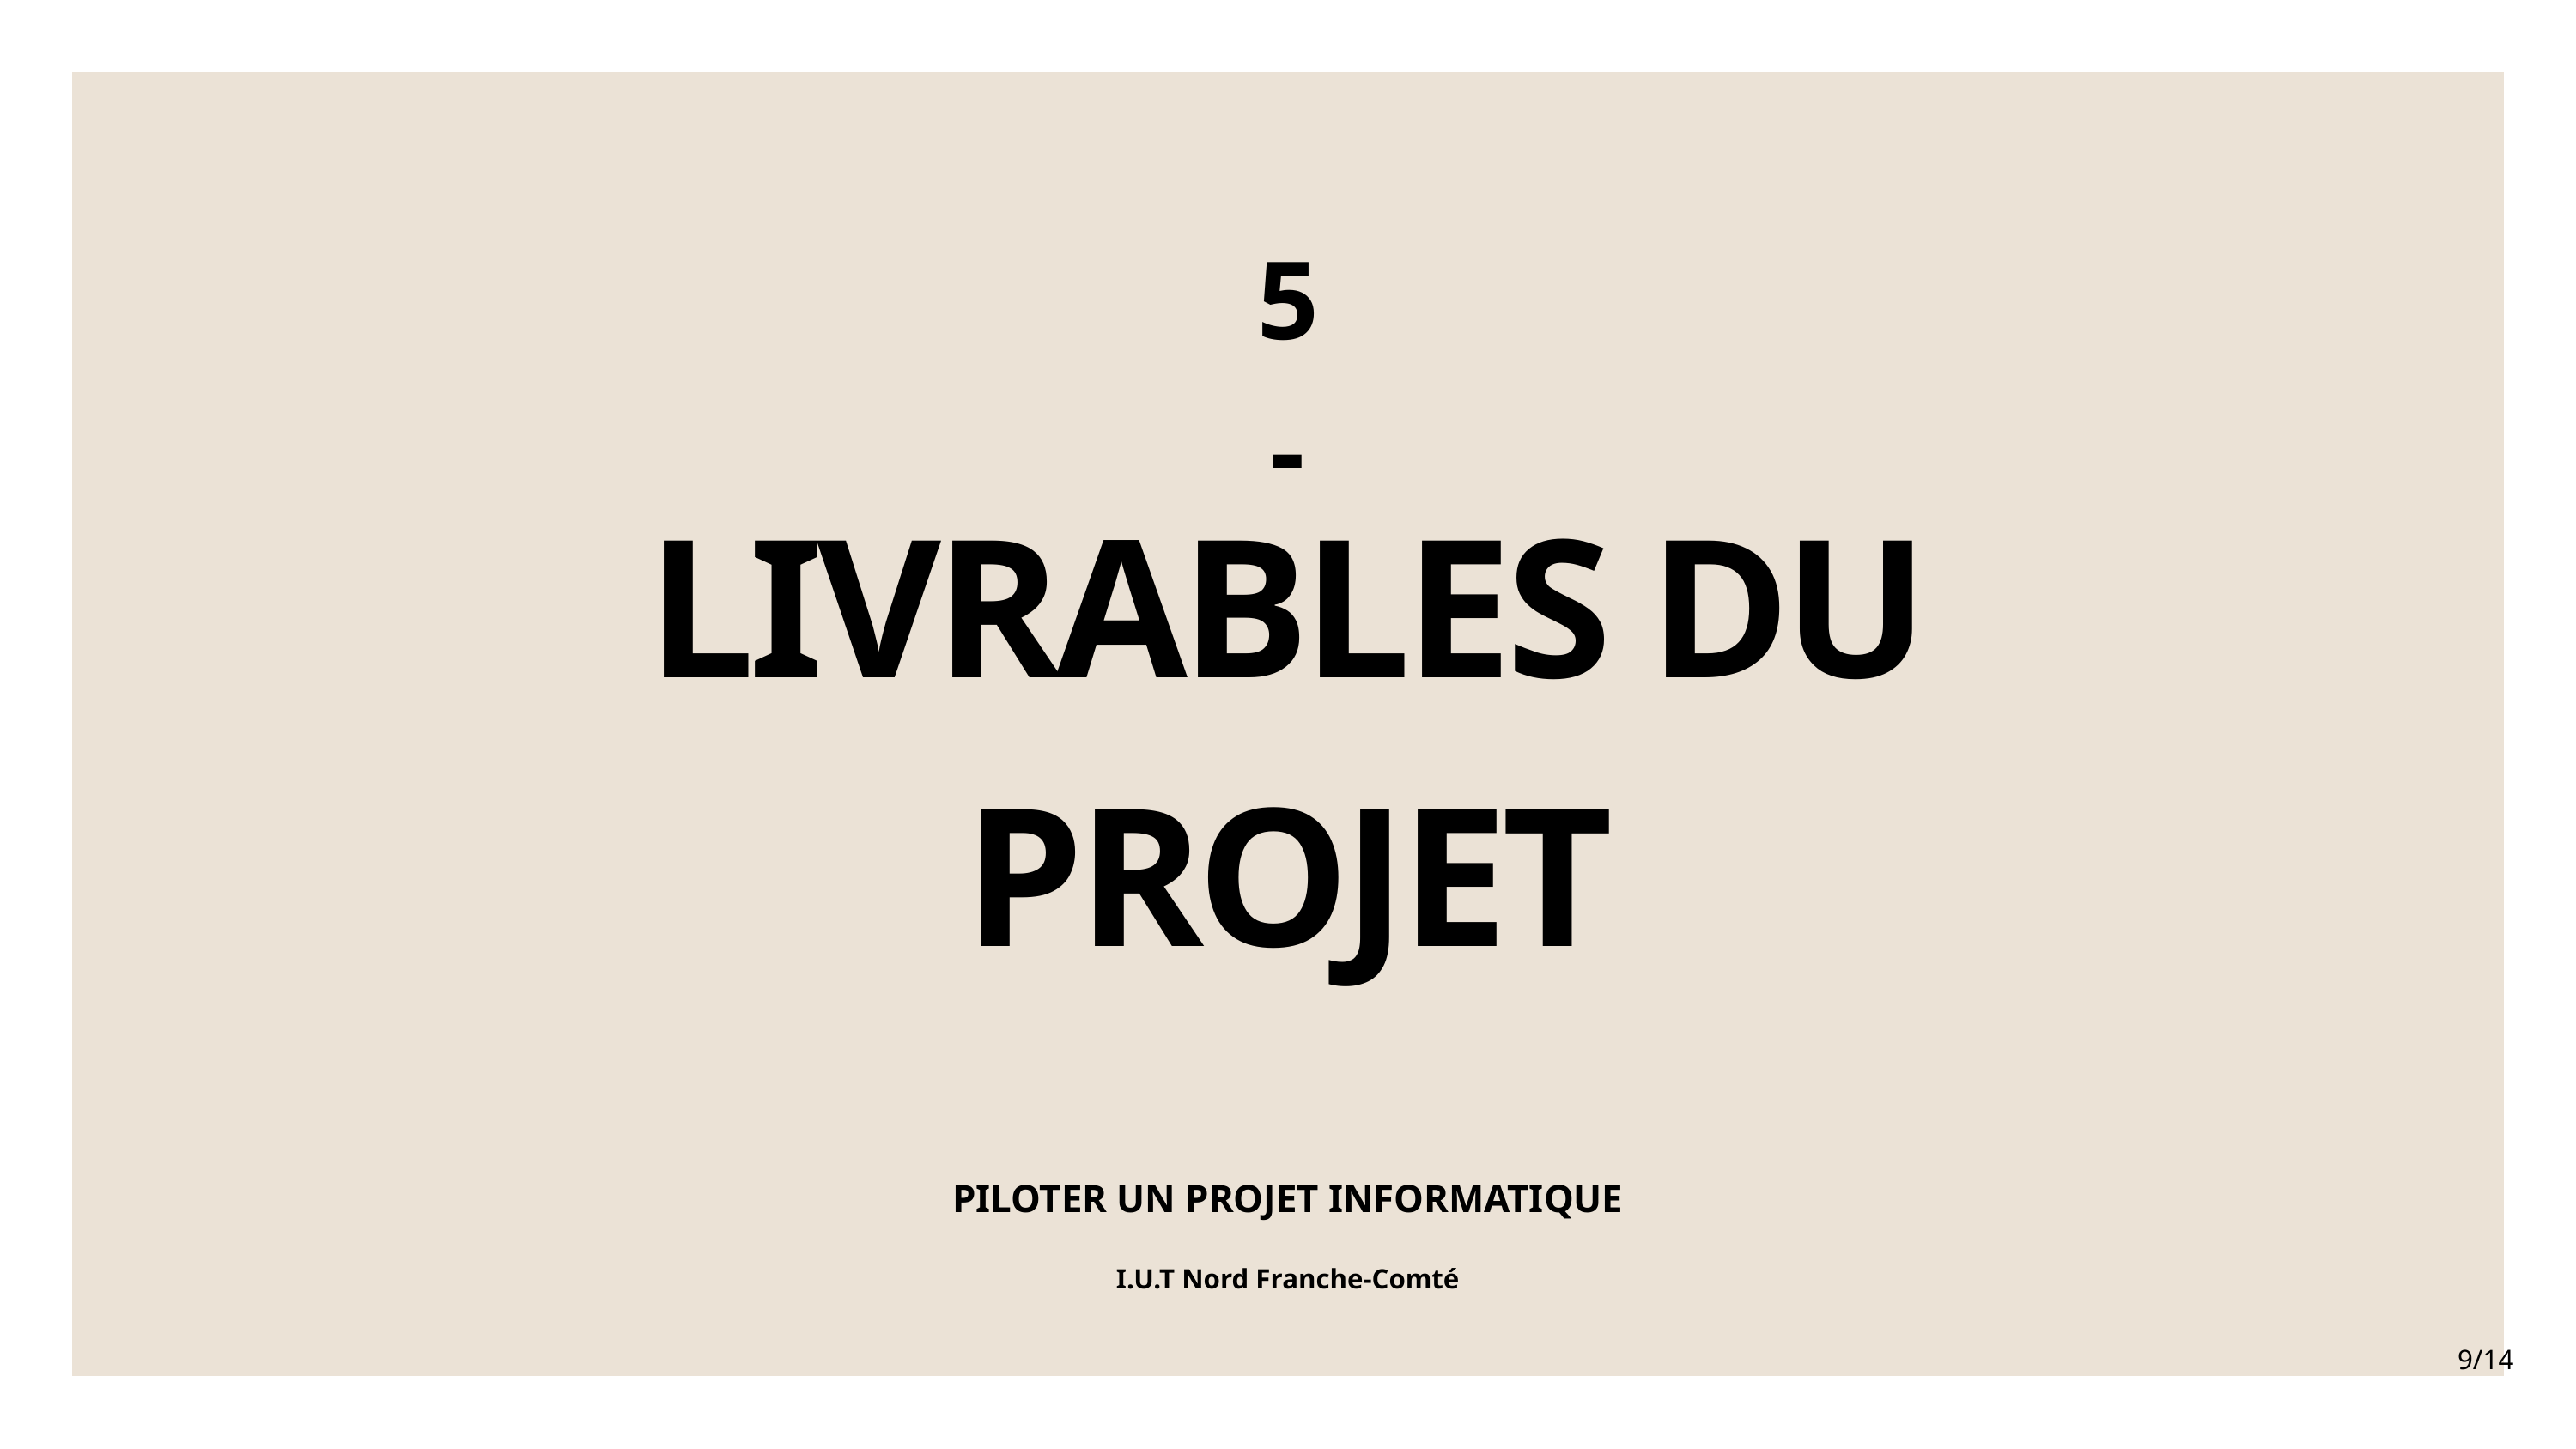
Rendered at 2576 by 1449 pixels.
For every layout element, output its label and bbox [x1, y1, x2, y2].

text_box [72, 72, 2504, 1377]
text_box [945, 1172, 1631, 1294]
text_box [2443, 1331, 2528, 1392]
